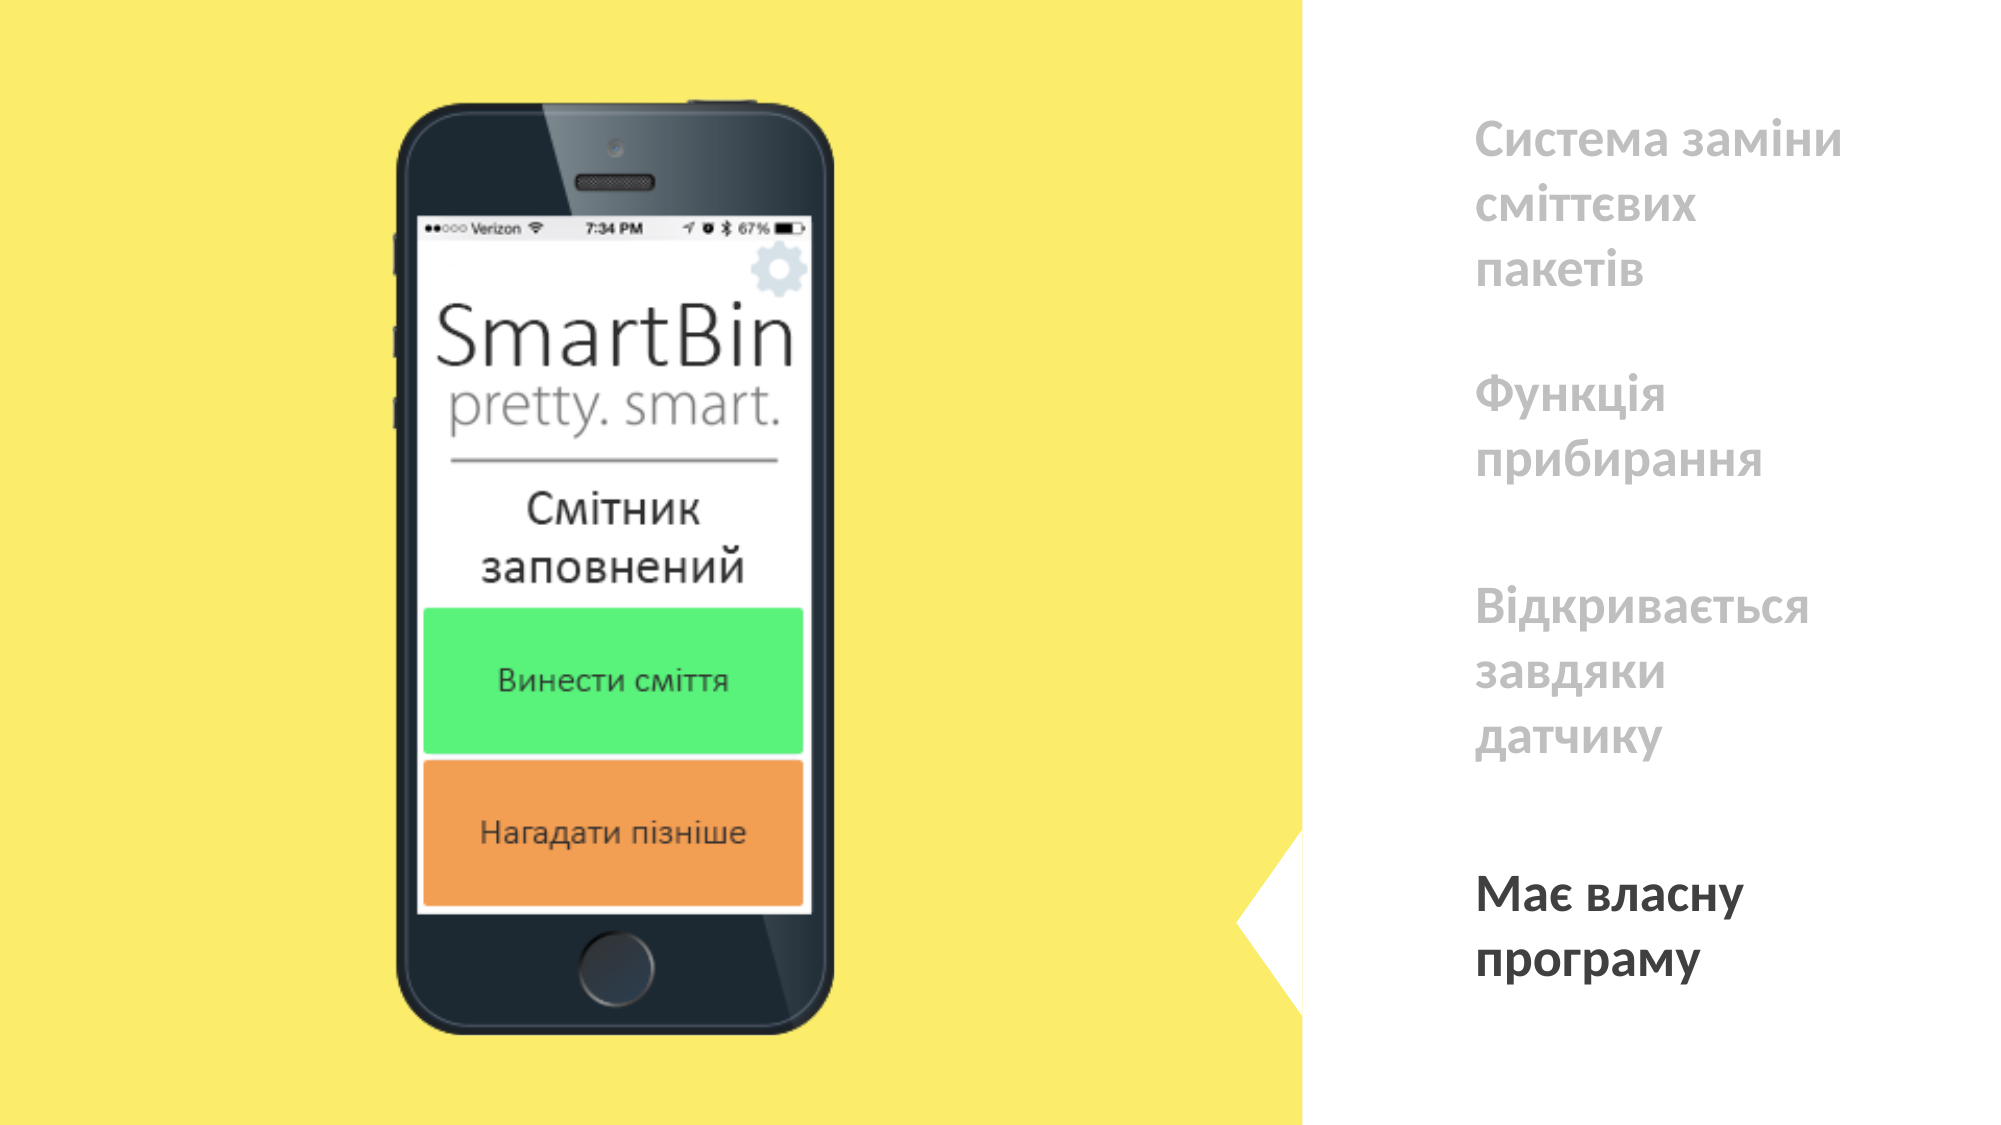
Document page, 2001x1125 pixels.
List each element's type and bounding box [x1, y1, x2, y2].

picture [351, 62, 883, 1063]
text_box [1236, 0, 2000, 1125]
